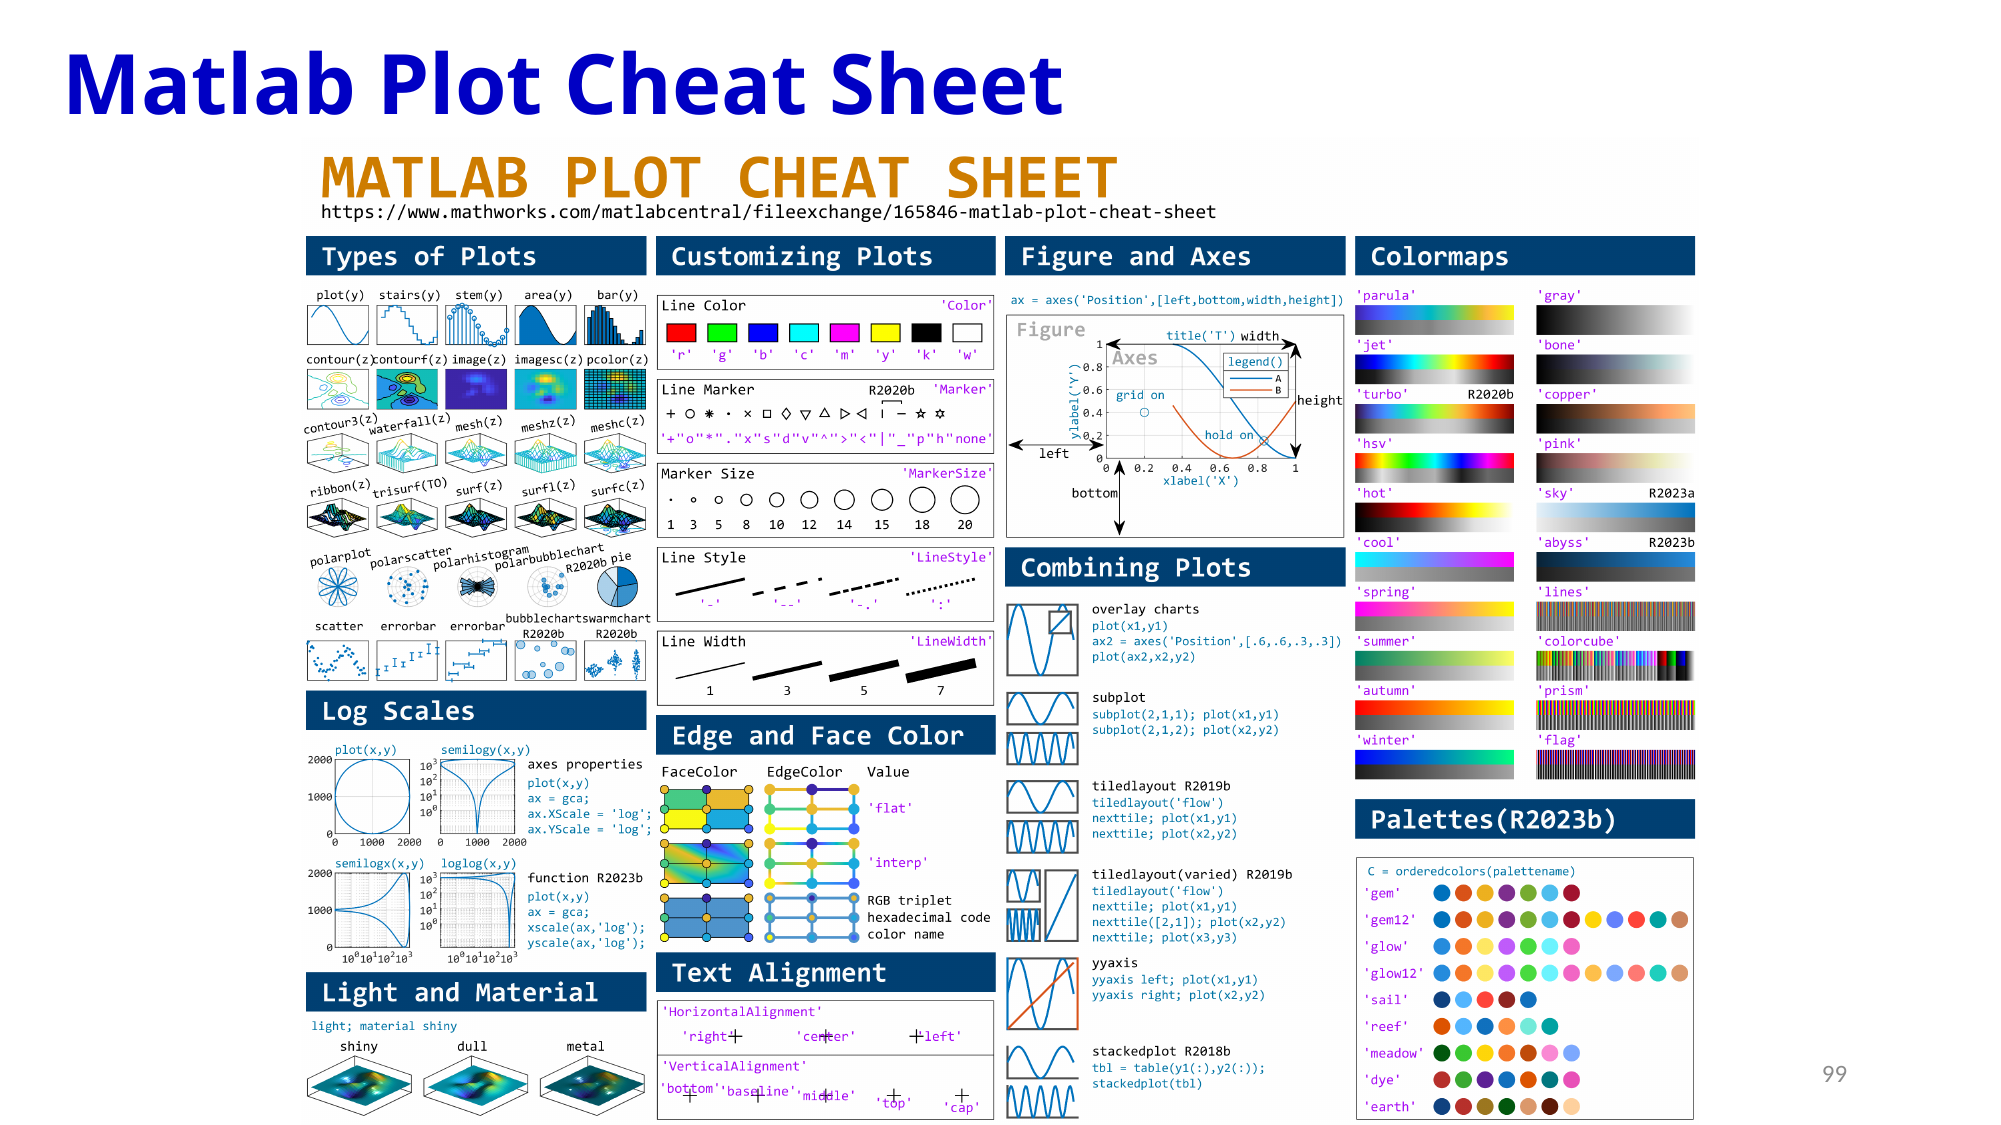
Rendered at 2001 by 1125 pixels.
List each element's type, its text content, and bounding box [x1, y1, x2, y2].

title Matlab Plot Cheat Sheet [47, 23, 1937, 153]
slide_number 99 [1699, 1042, 1863, 1103]
picture [301, 137, 1699, 1125]
